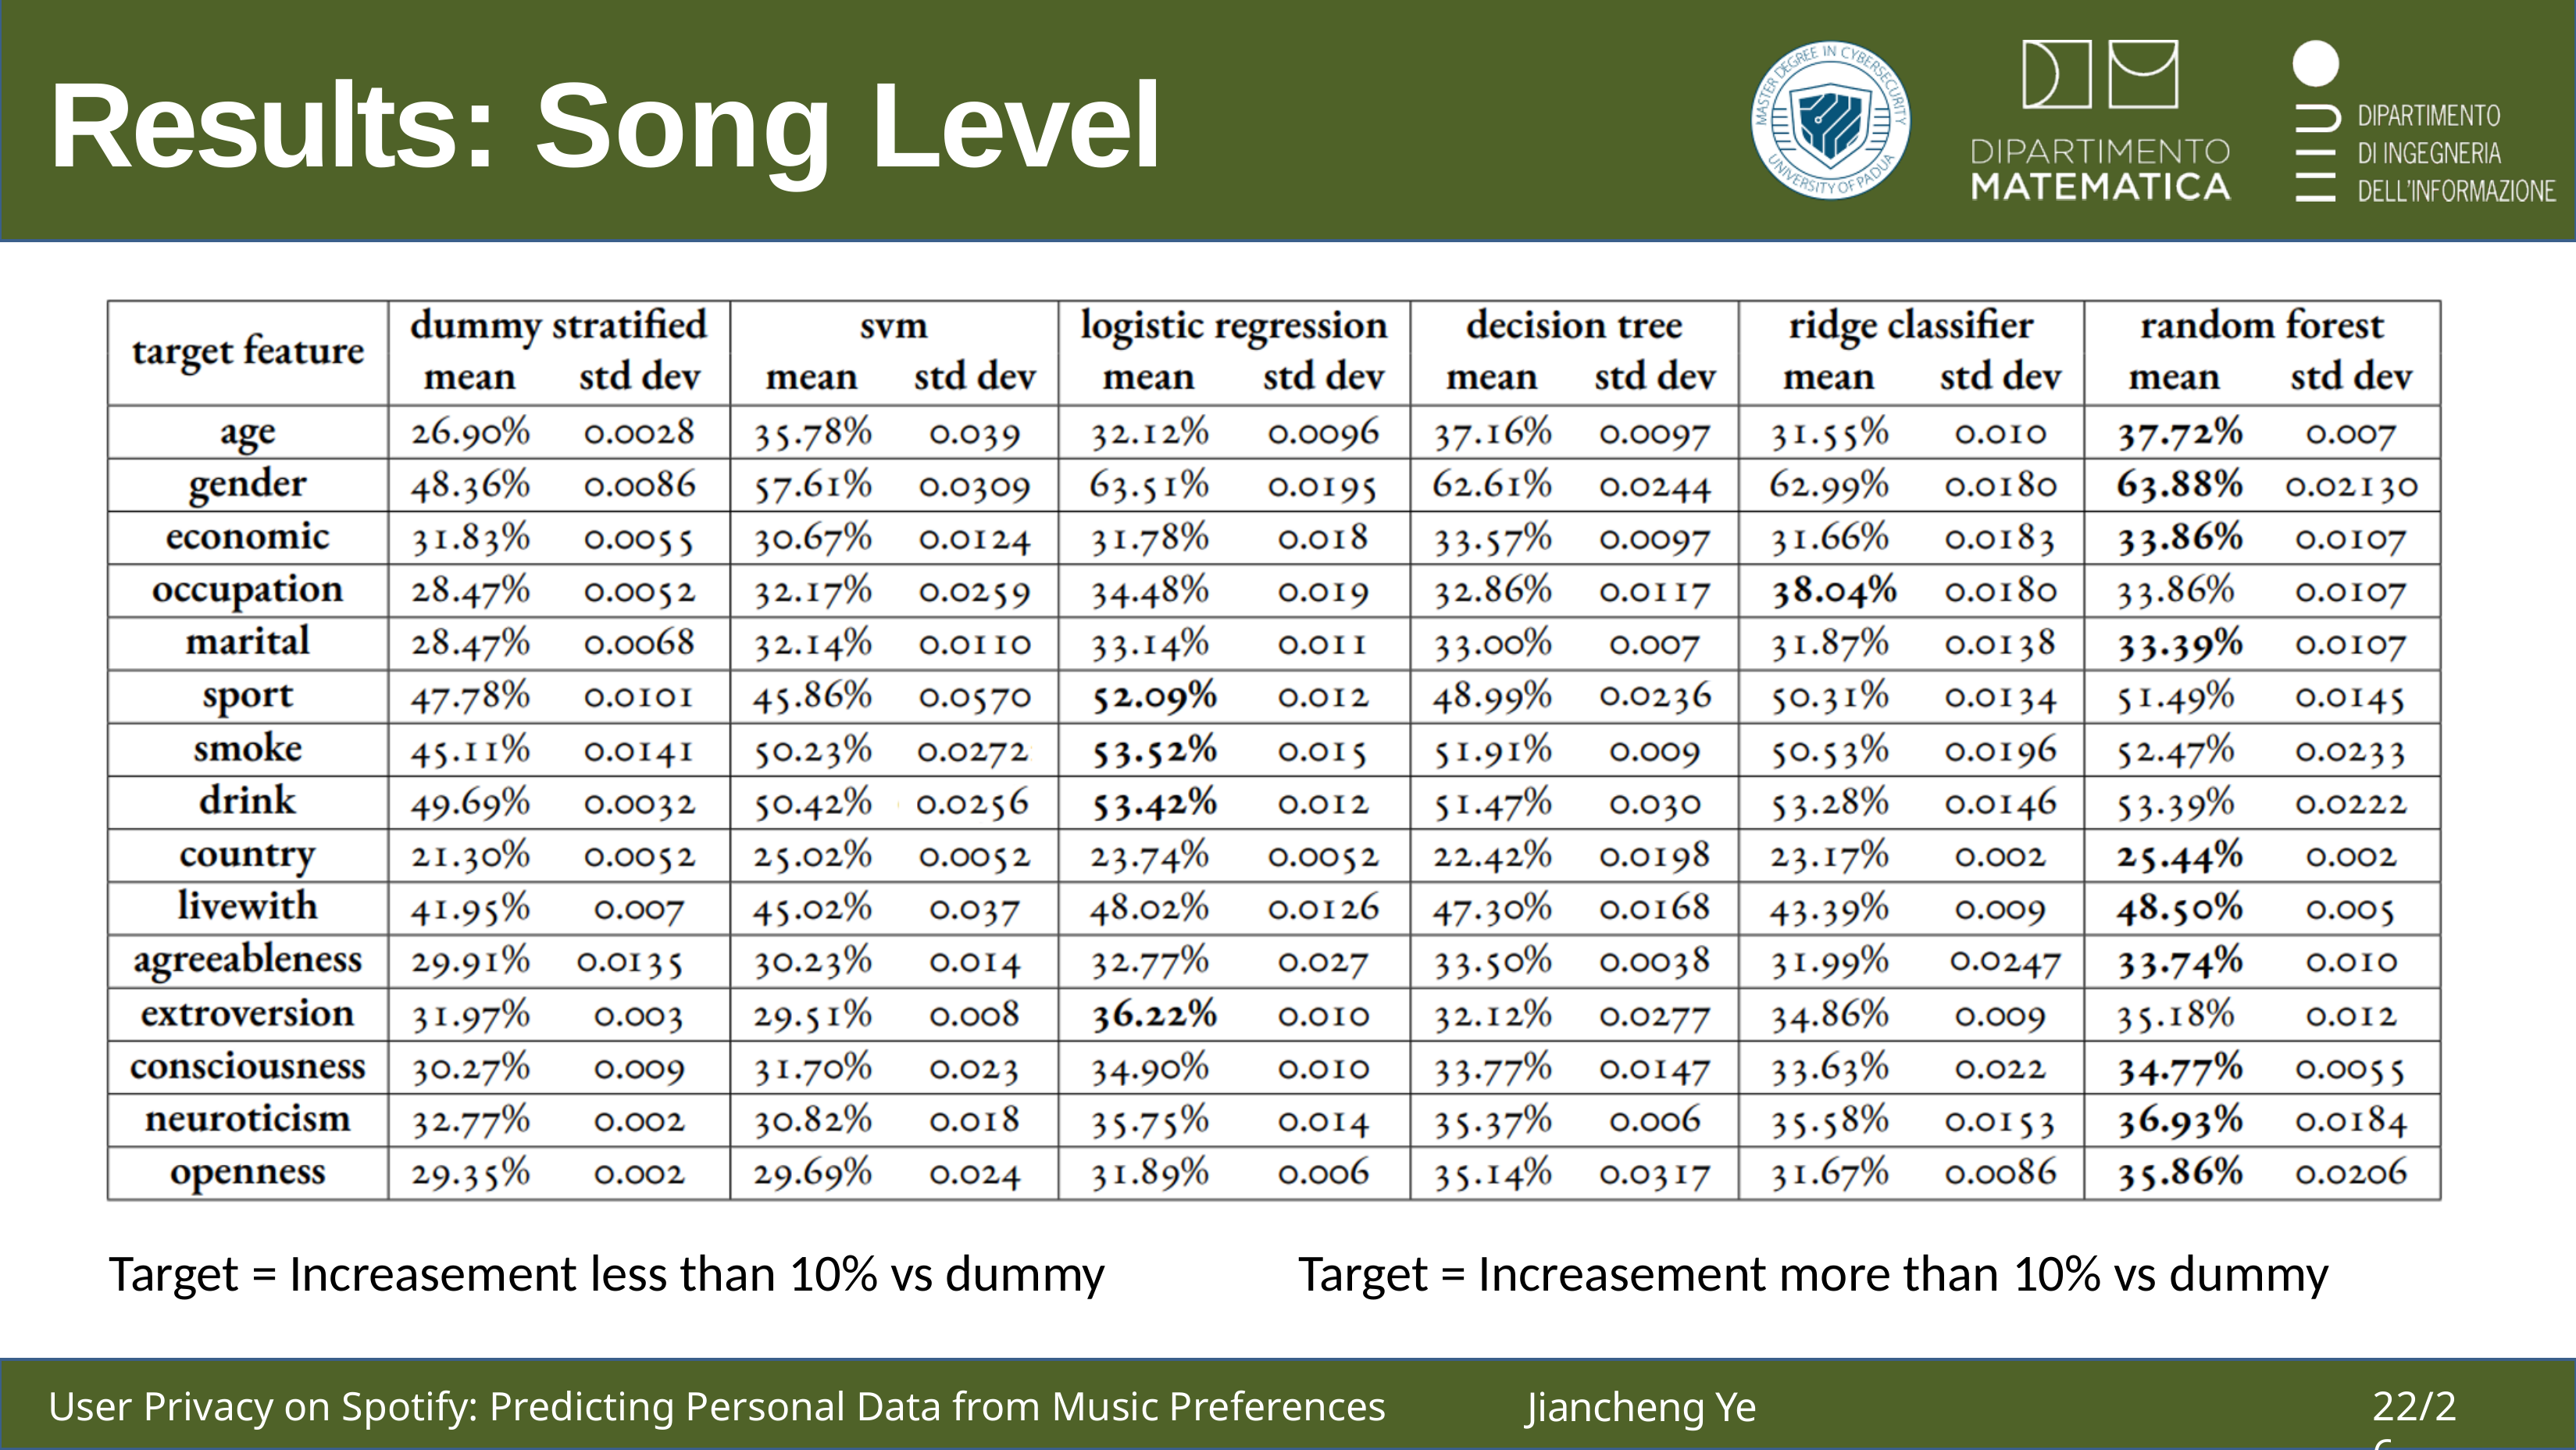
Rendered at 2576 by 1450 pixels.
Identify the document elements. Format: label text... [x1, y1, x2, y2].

text_box [323, 1369, 330, 1417]
picture [67, 265, 2508, 1223]
picture [1750, 39, 1912, 202]
text_box Target = Increasement less than 10% vs dummy [98, 1233, 1286, 1308]
text_box [0, 1358, 2576, 1450]
title Results: Song Level [46, 44, 1201, 289]
footer Jiancheng Ye [1525, 1380, 1884, 1450]
picture [2292, 39, 2556, 202]
text_box Target = Increasement more than 10% vs dummy [1286, 1233, 2576, 1308]
picture [1971, 39, 2232, 202]
text_box [0, 0, 2576, 242]
text_box 22/26 [2371, 1380, 2478, 1450]
slide_number User Privacy on Spotify: Predicting Personal Data from Music Preferences [46, 1380, 1525, 1450]
